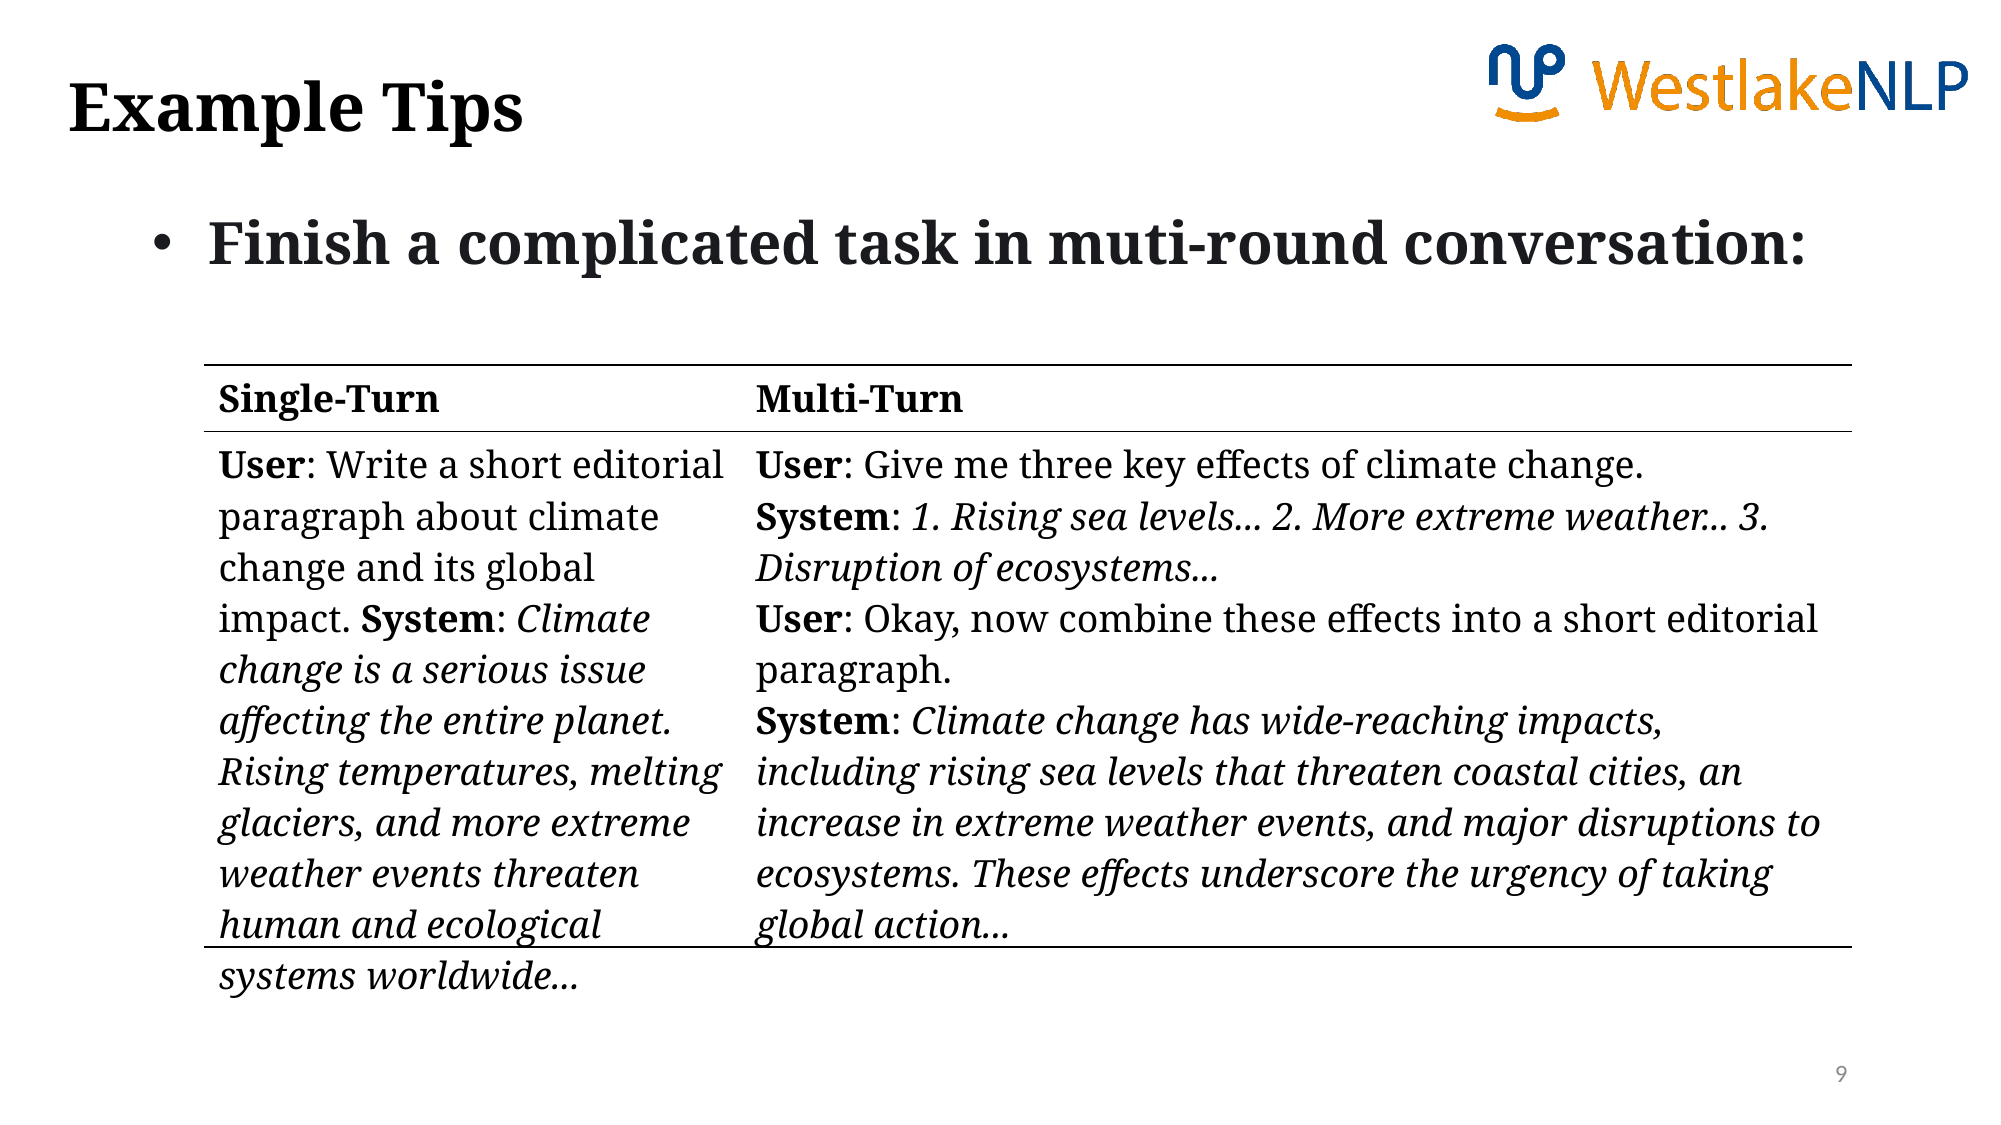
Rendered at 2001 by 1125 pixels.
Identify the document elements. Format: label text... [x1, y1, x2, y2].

slide_number 9 [1412, 1042, 1863, 1103]
table_cell User: Give me three key effects of climate change. System: 1. Rising sea levels... 2. More extreme weather... 3. Disruption of ecosystems... User: Okay, now combine these effects into a short editorial paragraph. System: Climate change has wide-reaching impacts, including rising sea levels that threaten coastal cities, an increase in extreme weather events, and major disruptions to ecosystems. These effects underscore the urgency of taking global action... [741, 432, 1852, 946]
table_cell User: Write a short editorial paragraph about climate change and its global impact. System: Climate change is a serious issue affecting the entire planet. Rising temperatures, melting glaciers, and more extreme weather events threaten human and ecological systems worldwide... [204, 432, 741, 946]
text_box Finish a complicated task in muti-round conversation: [137, 163, 2000, 284]
text_box Example Tips [53, 56, 541, 152]
picture [1459, 0, 2000, 170]
table_header Multi‐Turn [741, 366, 1852, 431]
table_header Single‐Turn [204, 366, 741, 431]
